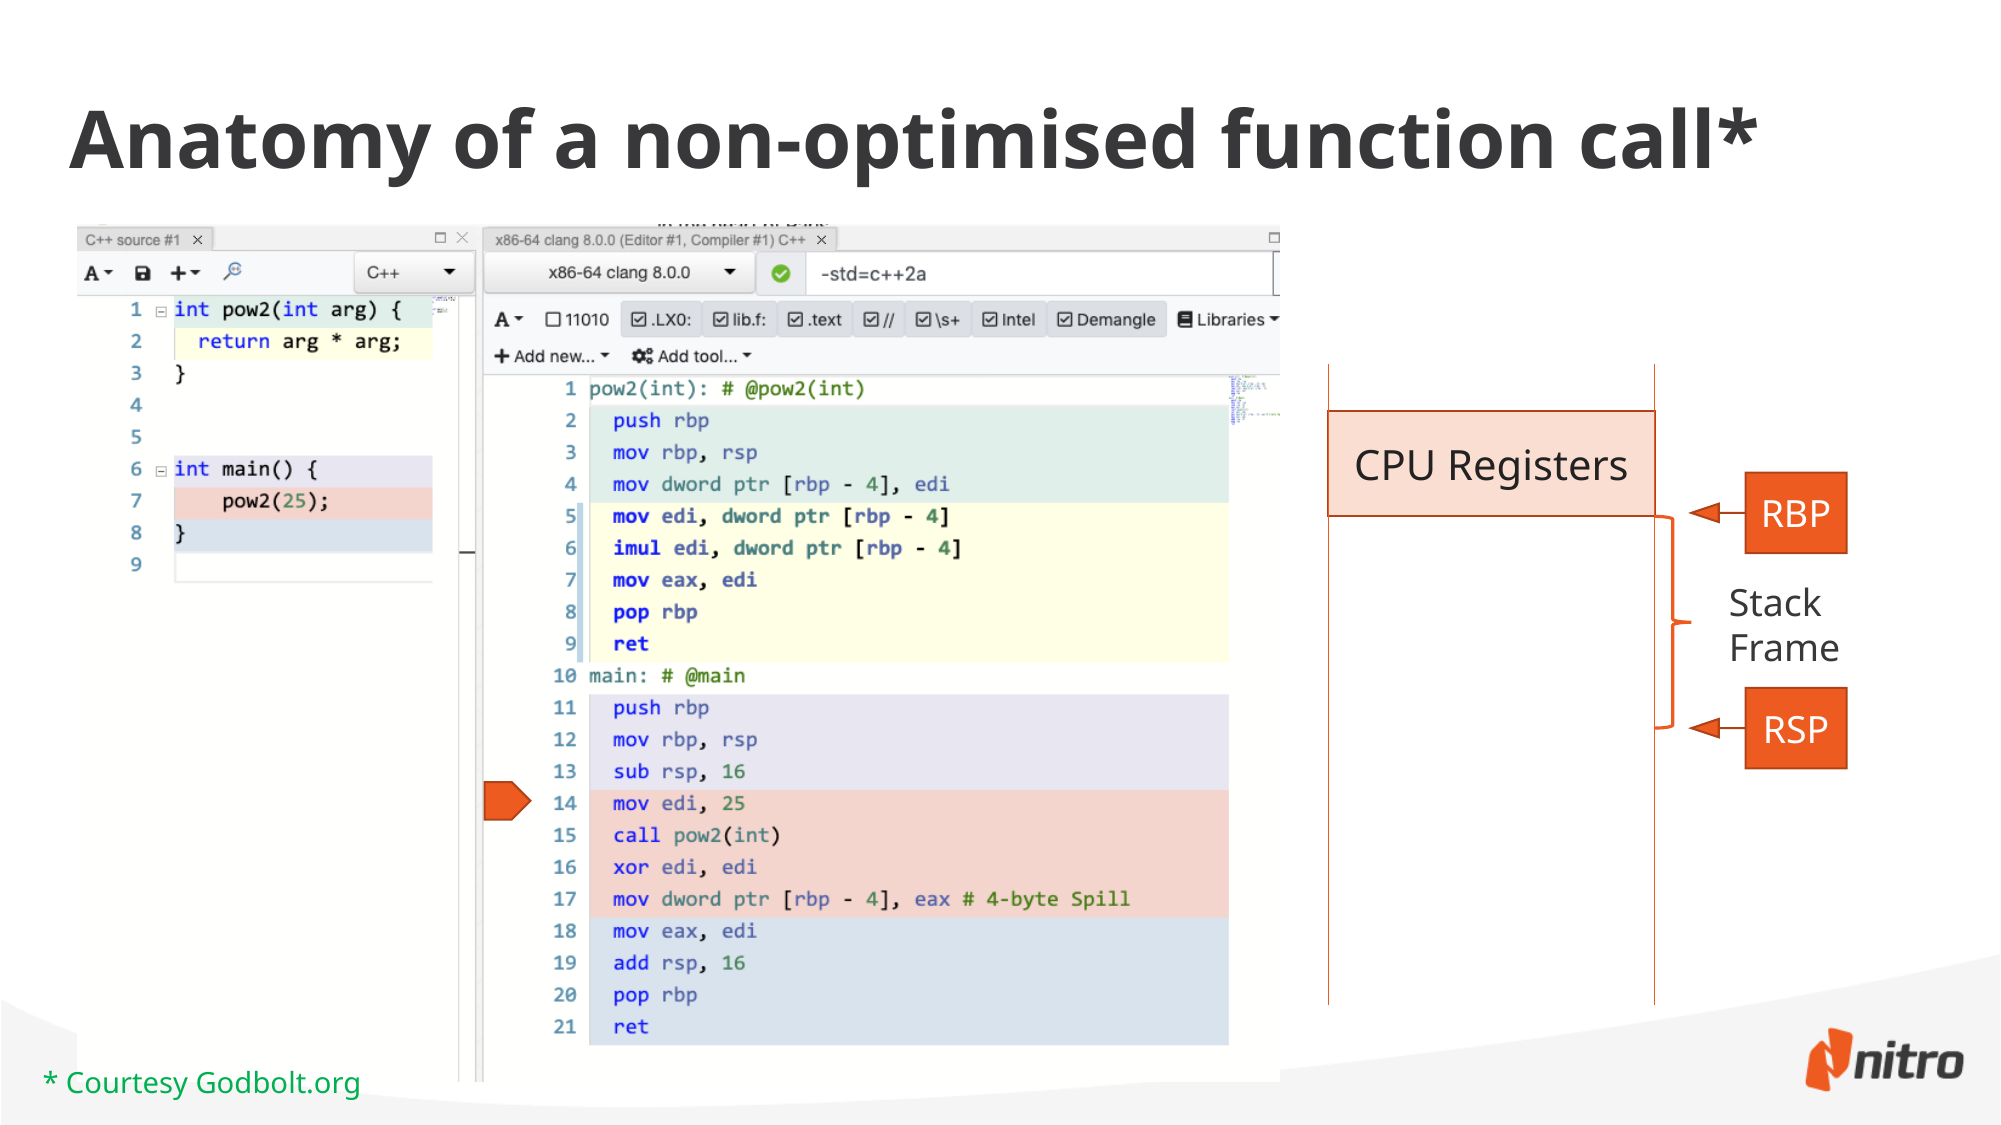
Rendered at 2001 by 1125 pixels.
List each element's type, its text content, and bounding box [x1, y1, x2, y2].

text_box [1655, 515, 1692, 729]
text_box * Courtesy Godbolt.org [27, 1056, 602, 1107]
text_box Stack Frame [1714, 571, 1923, 677]
title Anatomy of a non-optimised function call* [54, 59, 1943, 225]
text_box RSP [1688, 686, 1848, 770]
text_box RBP [1688, 471, 1848, 555]
text_box CPU Registers [1329, 410, 1654, 517]
picture [0, 0, 2001, 1125]
